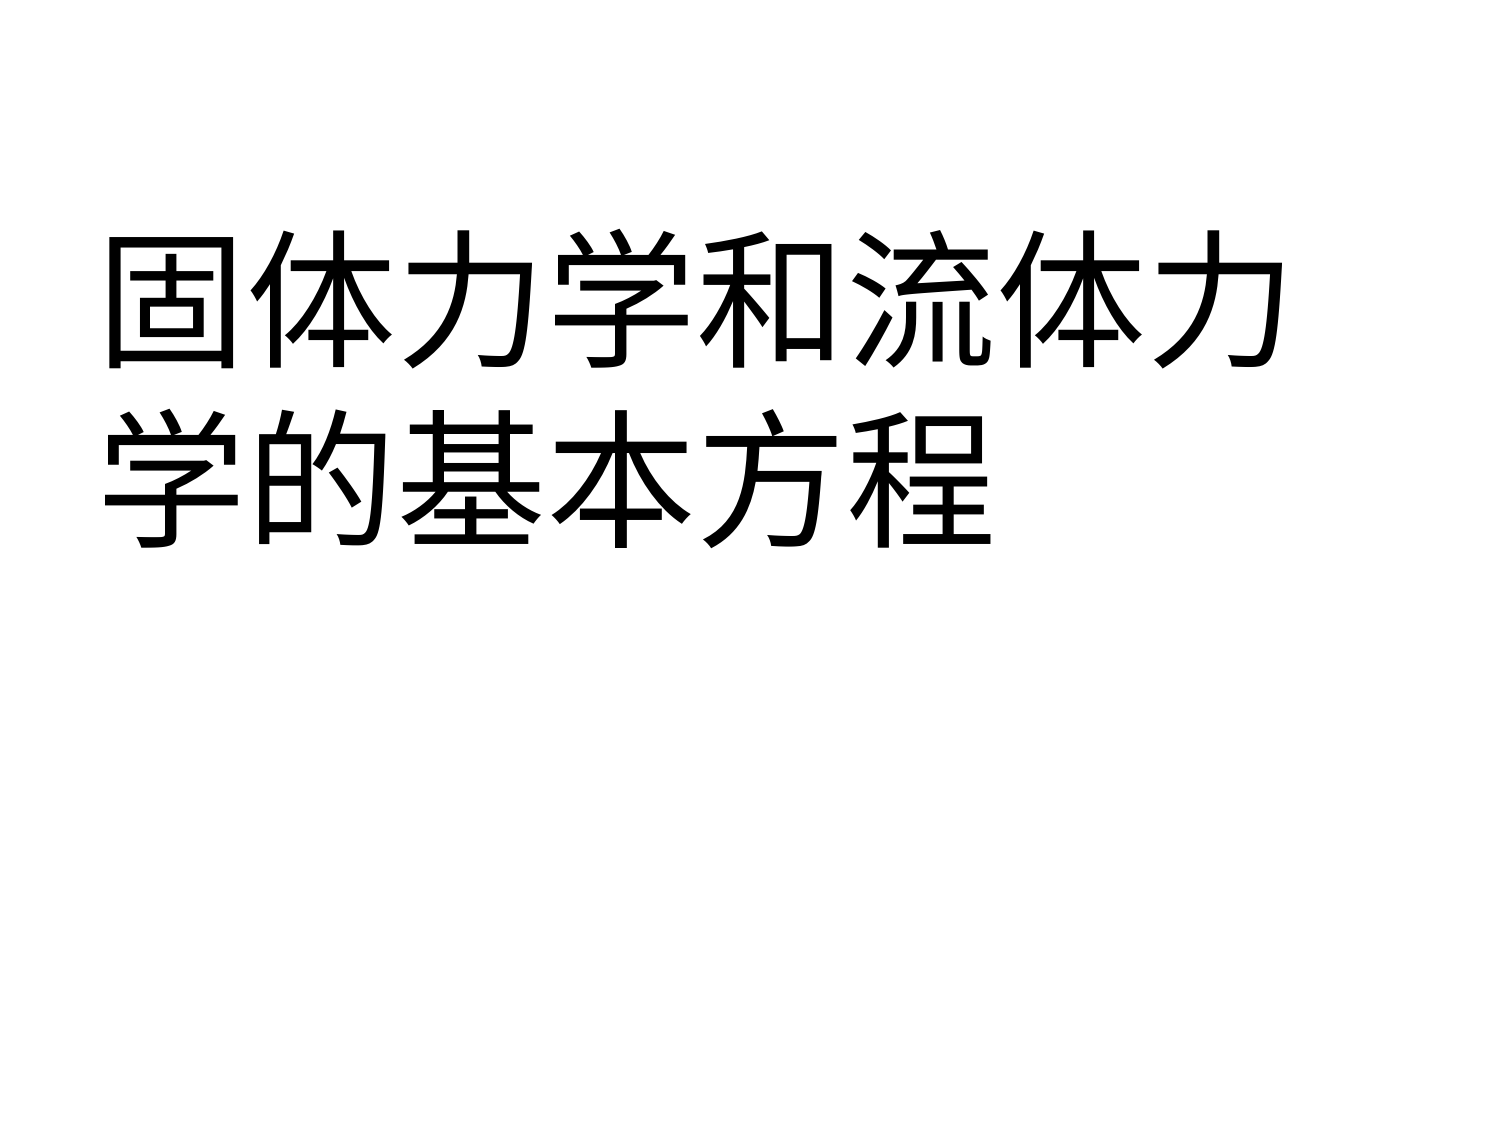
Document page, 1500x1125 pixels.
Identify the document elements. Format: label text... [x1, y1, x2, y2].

text_box 固体力学和流体力学的基本方程 [81, 199, 1418, 574]
